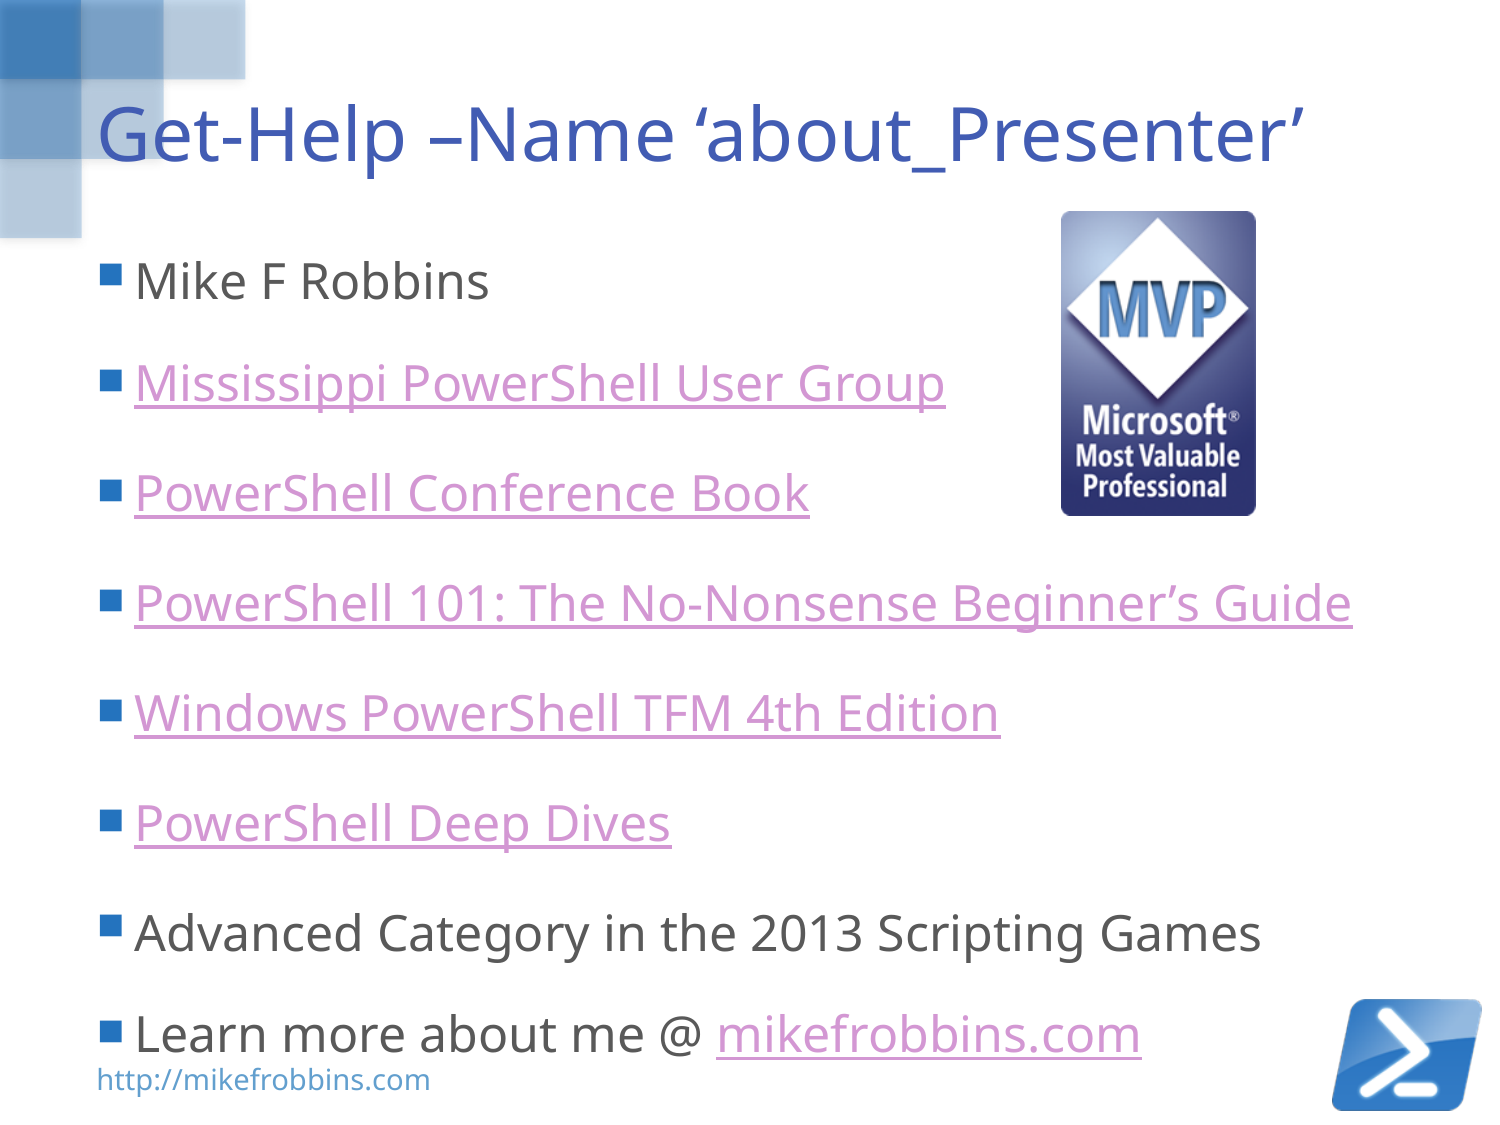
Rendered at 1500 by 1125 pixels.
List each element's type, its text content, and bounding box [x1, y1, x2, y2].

title Get-Help –Name ‘about_Presenter’ [81, 79, 1322, 242]
picture [1060, 210, 1256, 516]
list Mike F Robbins Mississippi PowerShell User Group PowerShell Conference Book PowerShell 101: The No-Nonsense Beginner’s Guide Windows PowerShell TFM 4th Edition PowerShell Deep Dives Advanced Category in the 2013 Scripting Games Learn more about me @ mikefrobbins.com [81, 242, 1388, 1046]
picture [1332, 999, 1482, 1111]
